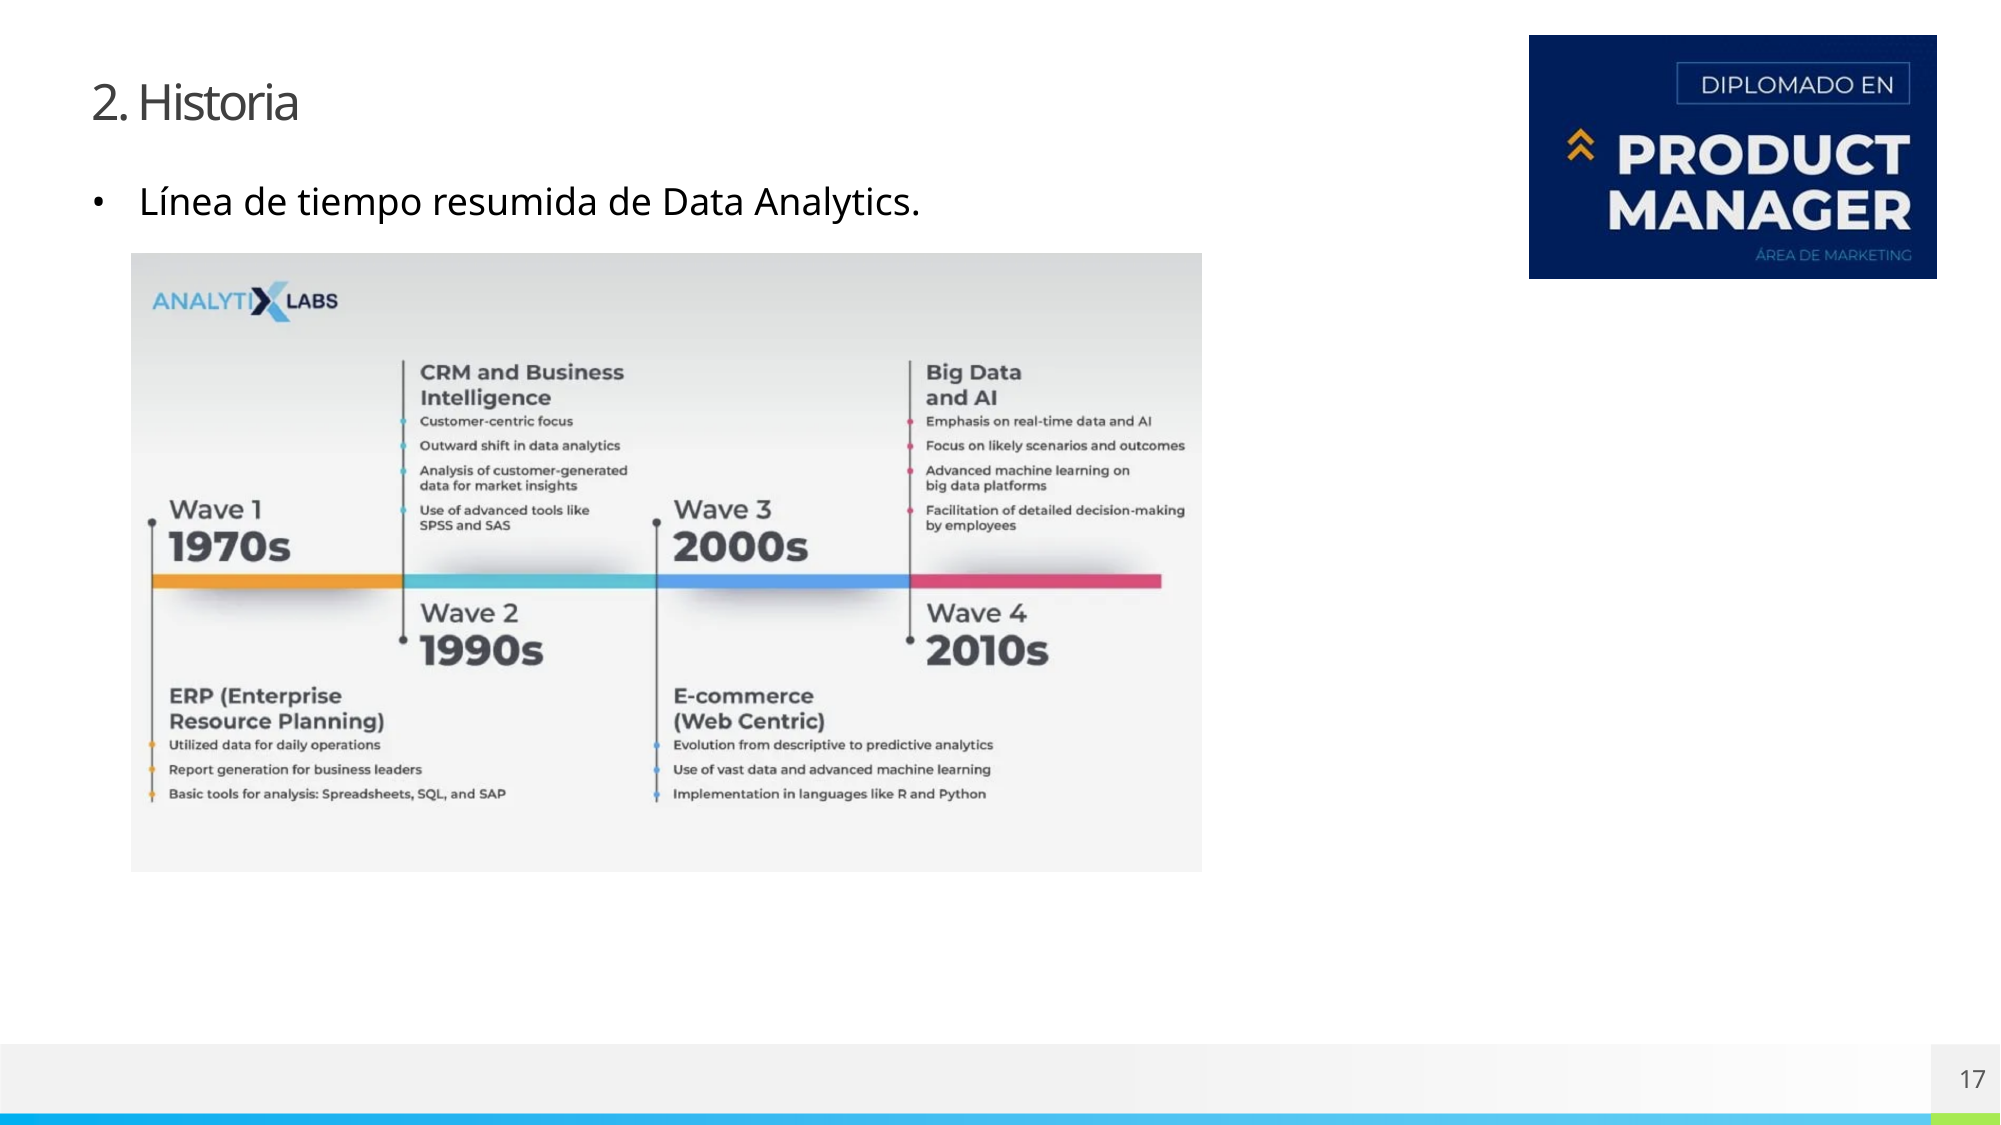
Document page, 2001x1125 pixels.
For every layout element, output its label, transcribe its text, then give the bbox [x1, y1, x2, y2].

text_box [1930, 1044, 2000, 1114]
picture [1529, 34, 1938, 280]
picture [131, 252, 1202, 872]
text_box Línea de tiempo resumida de Data Analytics. [89, 175, 1298, 1071]
title 2. Historia [89, 68, 1244, 175]
picture [0, 1044, 1930, 1125]
slide_number 17 [1945, 1061, 1988, 1125]
